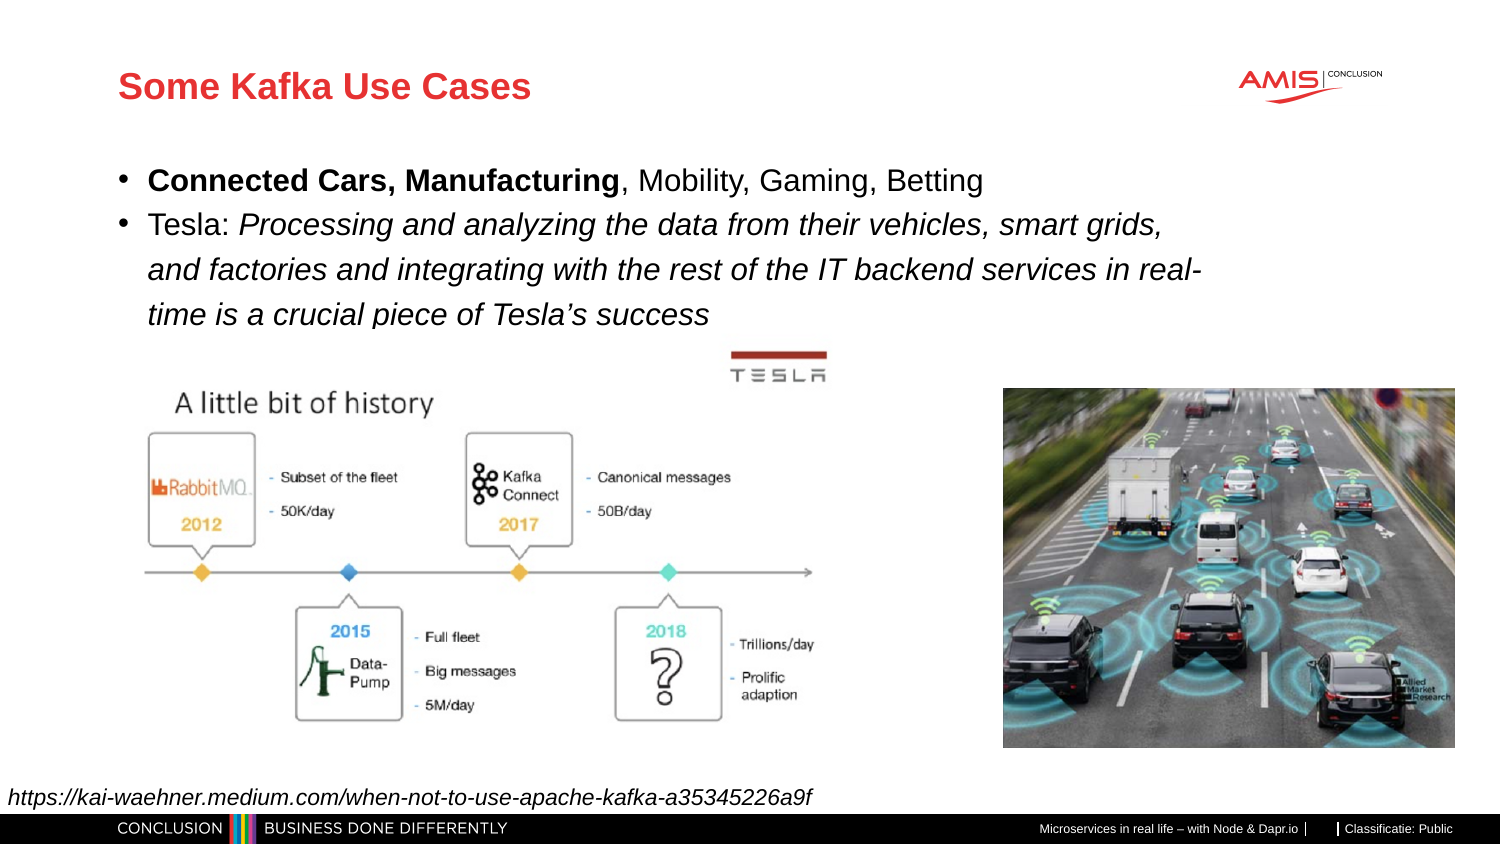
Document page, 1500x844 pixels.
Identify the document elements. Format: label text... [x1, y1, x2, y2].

picture [0, 814, 236, 844]
footer Microservices in real life – with Node & Dapr.io [814, 820, 1299, 839]
list Connected Cars, Manufacturing, Mobility, Gaming, Betting Tesla: Processing and analyzing the data from their vehicles, smart grids, and factories and integrating with the rest of the IT backend services in real-time is a crucial piece of Tesla’s success [118, 152, 1205, 773]
text_box https://kai-waehner.medium.com/when-not-to-use-apache-kafka-a35345226a9f [7, 782, 813, 811]
picture [133, 329, 841, 735]
title Some Kafka Use Cases [118, 47, 1205, 130]
picture [239, 814, 1500, 844]
picture [1205, 59, 1388, 106]
picture [1003, 388, 1455, 748]
